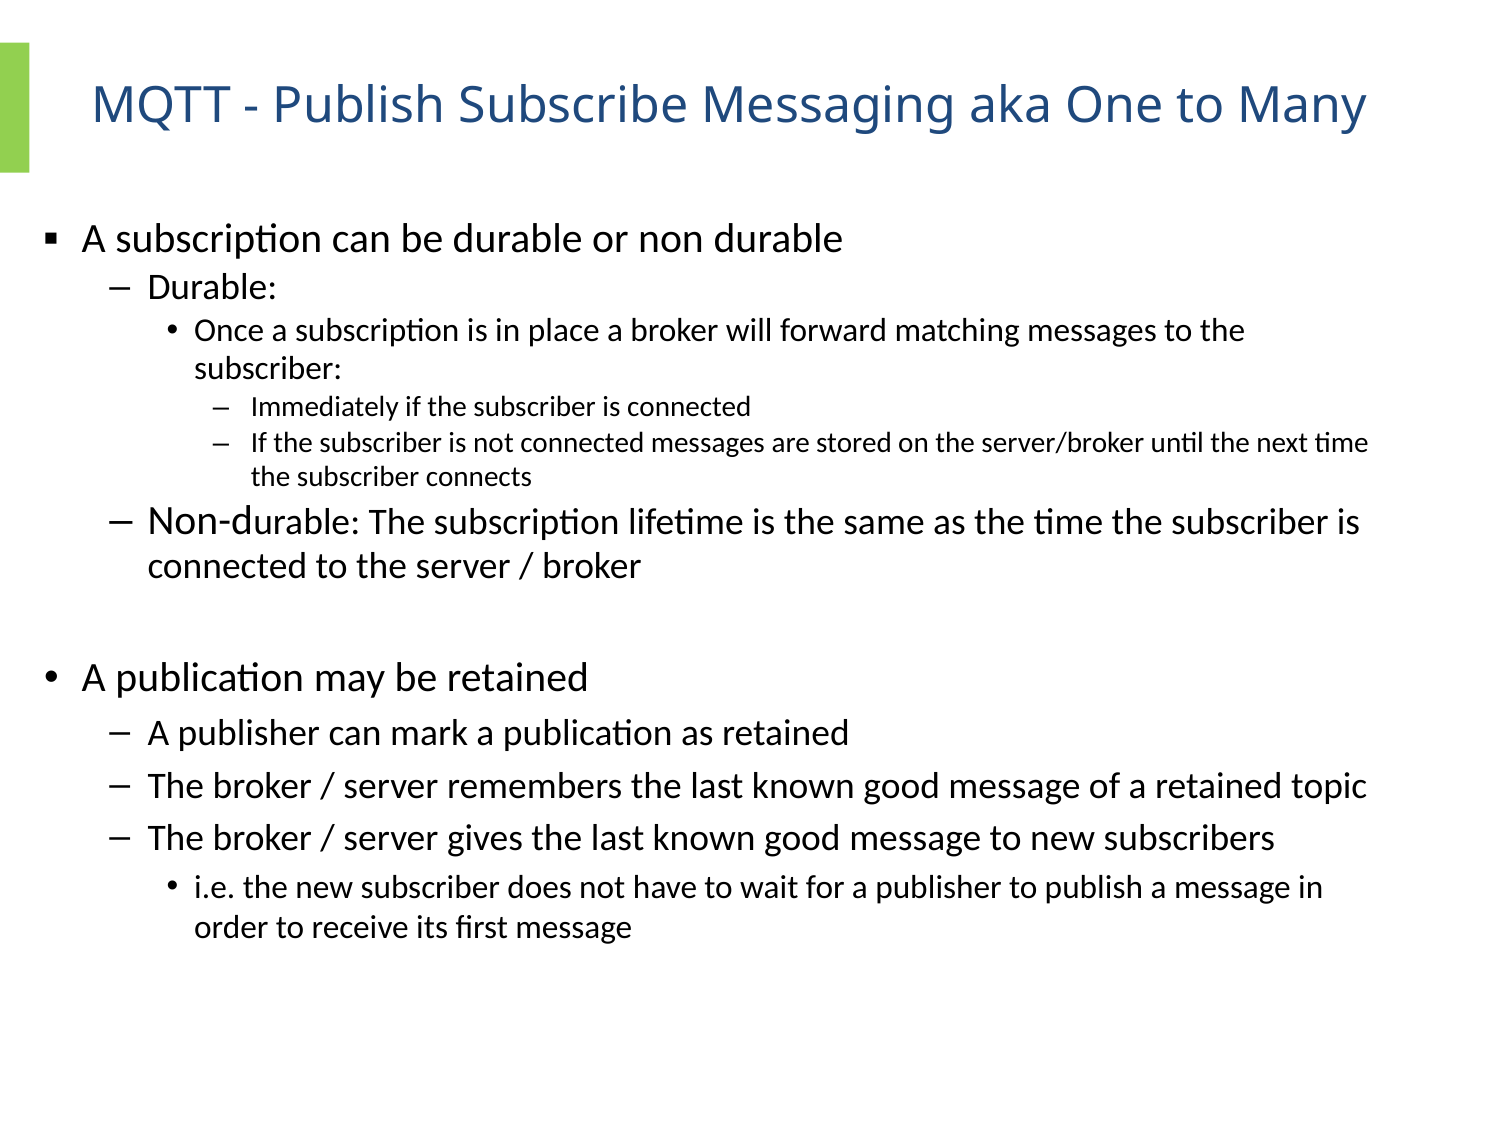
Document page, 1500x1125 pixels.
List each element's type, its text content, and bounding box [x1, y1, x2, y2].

text_box A subscription can be durable or non durable Durable: Once a subscription is in place a broker will forward matching messages to the subscriber: Immediately if the subscriber is connected If the subscriber is not connected messages are stored on the server/broker until the next time the subscriber connects Non-durable: The subscription lifetime is the same as the time the subscriber is connected to the server / broker A publication may be retained A publisher can mark a publication as retained The broker / server remembers the last known good message of a retained topic The broker / server gives the last known good message to new subscribers i.e. the new subscriber does not have to wait for a publisher to publish a message in order to receive its first message [29, 207, 1388, 1125]
title MQTT - Publish Subscribe Messaging aka One to Many [17, 50, 1442, 155]
